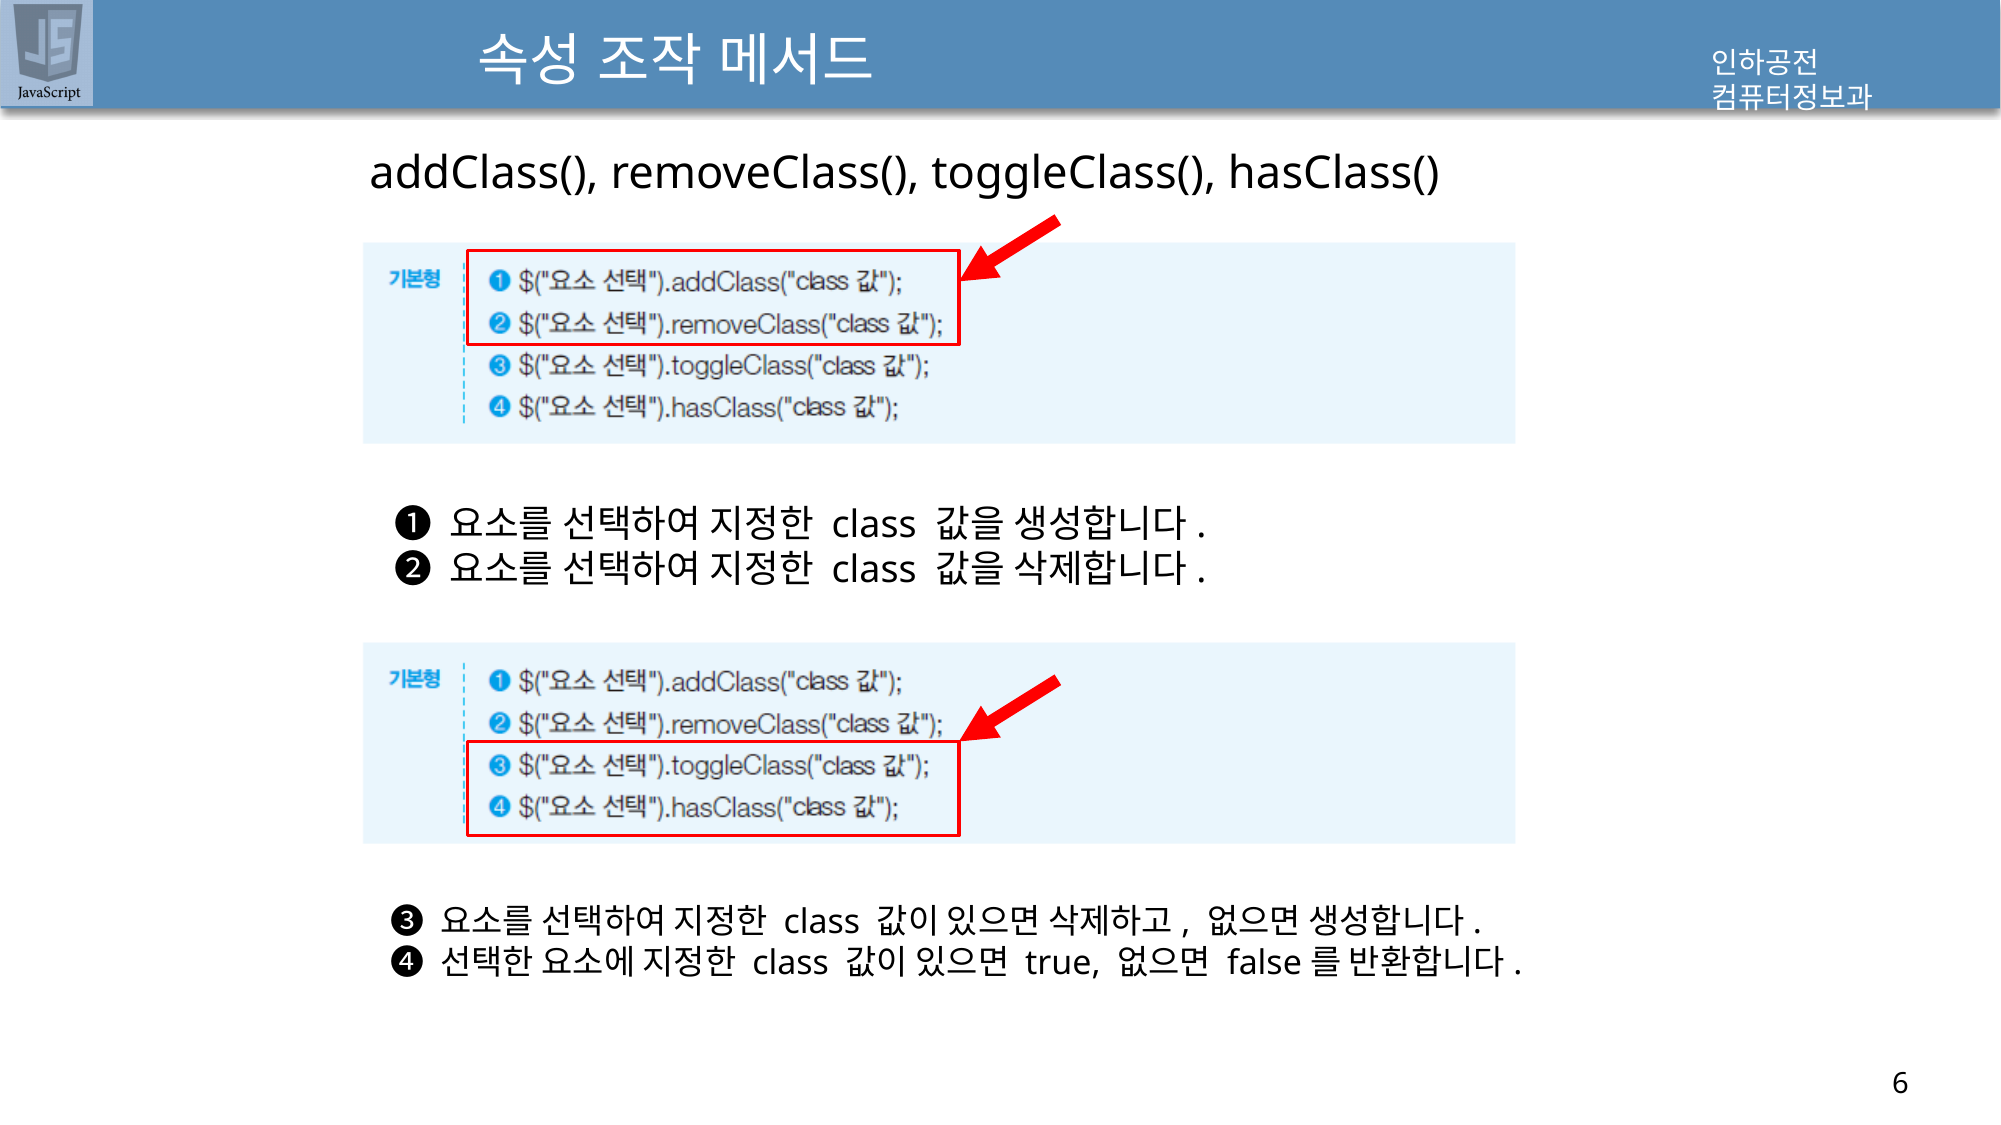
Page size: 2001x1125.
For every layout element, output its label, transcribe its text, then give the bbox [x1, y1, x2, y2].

text_box addClass(), removeClass(), toggleClass(), hasClass() [354, 135, 1459, 205]
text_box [354, 219, 1526, 600]
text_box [354, 635, 1557, 990]
title 속성 조작 메서드 [462, 16, 1567, 101]
